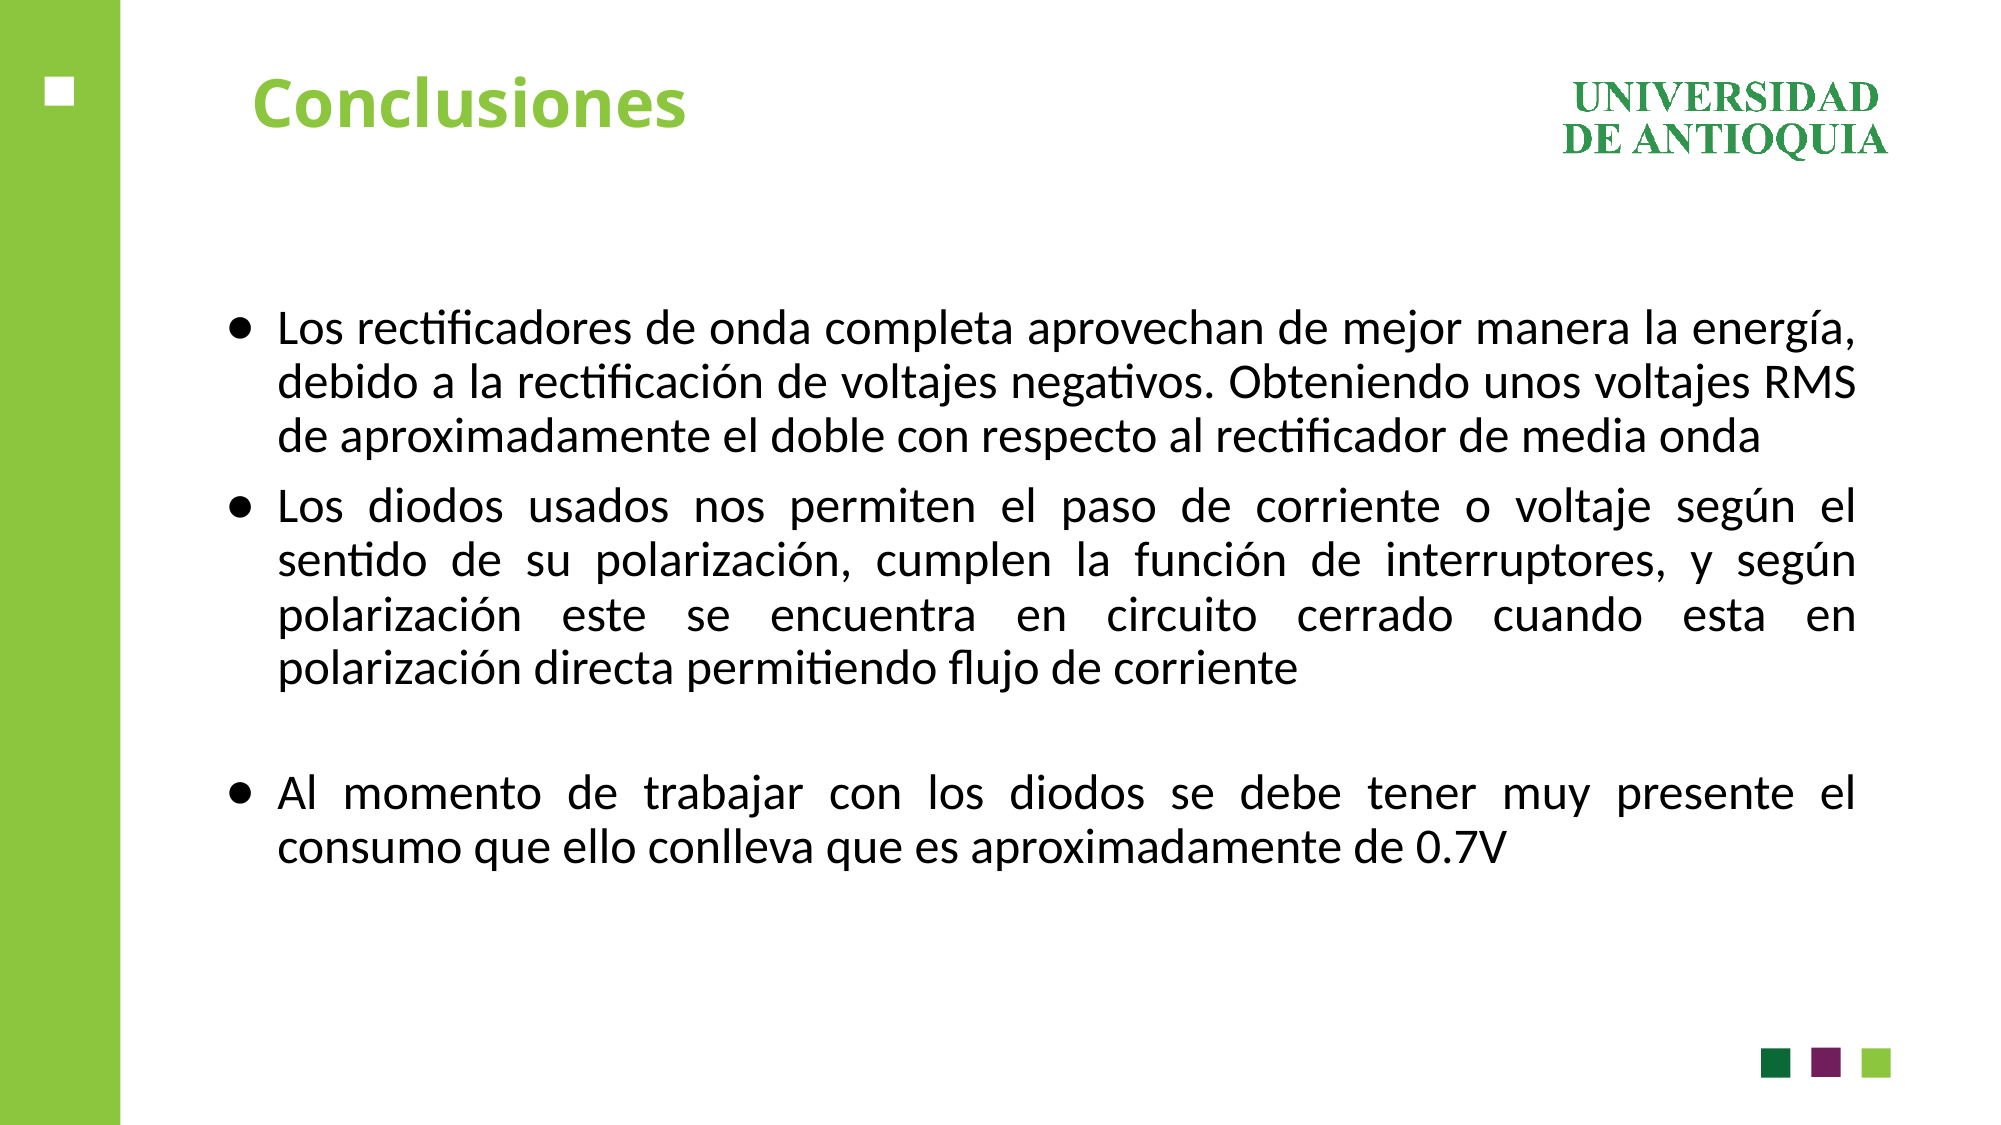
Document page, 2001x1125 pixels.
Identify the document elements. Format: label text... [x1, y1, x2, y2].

text_box Los rectificadores de onda completa aprovechan de mejor manera la energía, debido a la rectificación de voltajes negativos. Obteniendo unos voltajes RMS de aproximadamente el doble con respecto al rectificador de media onda Los diodos usados nos permiten el paso de corriente o voltaje según el sentido de su polarización, cumplen la función de interruptores, y según polarización este se encuentra en circuito cerrado cuando esta en polarización directa permitiendo flujo de corriente Al momento de trabajar con los diodos se debe tener muy presente el consumo que ello conlleva que es aproximadamente de 0.7V [187, 293, 1873, 944]
text_box [0, 0, 121, 1125]
text_box [1760, 1047, 1791, 1079]
text_box [1861, 1047, 1892, 1079]
text_box [1810, 1047, 1842, 1078]
title Conclusiones [236, 35, 1384, 176]
text_box [44, 76, 75, 107]
picture [1539, 59, 1911, 176]
